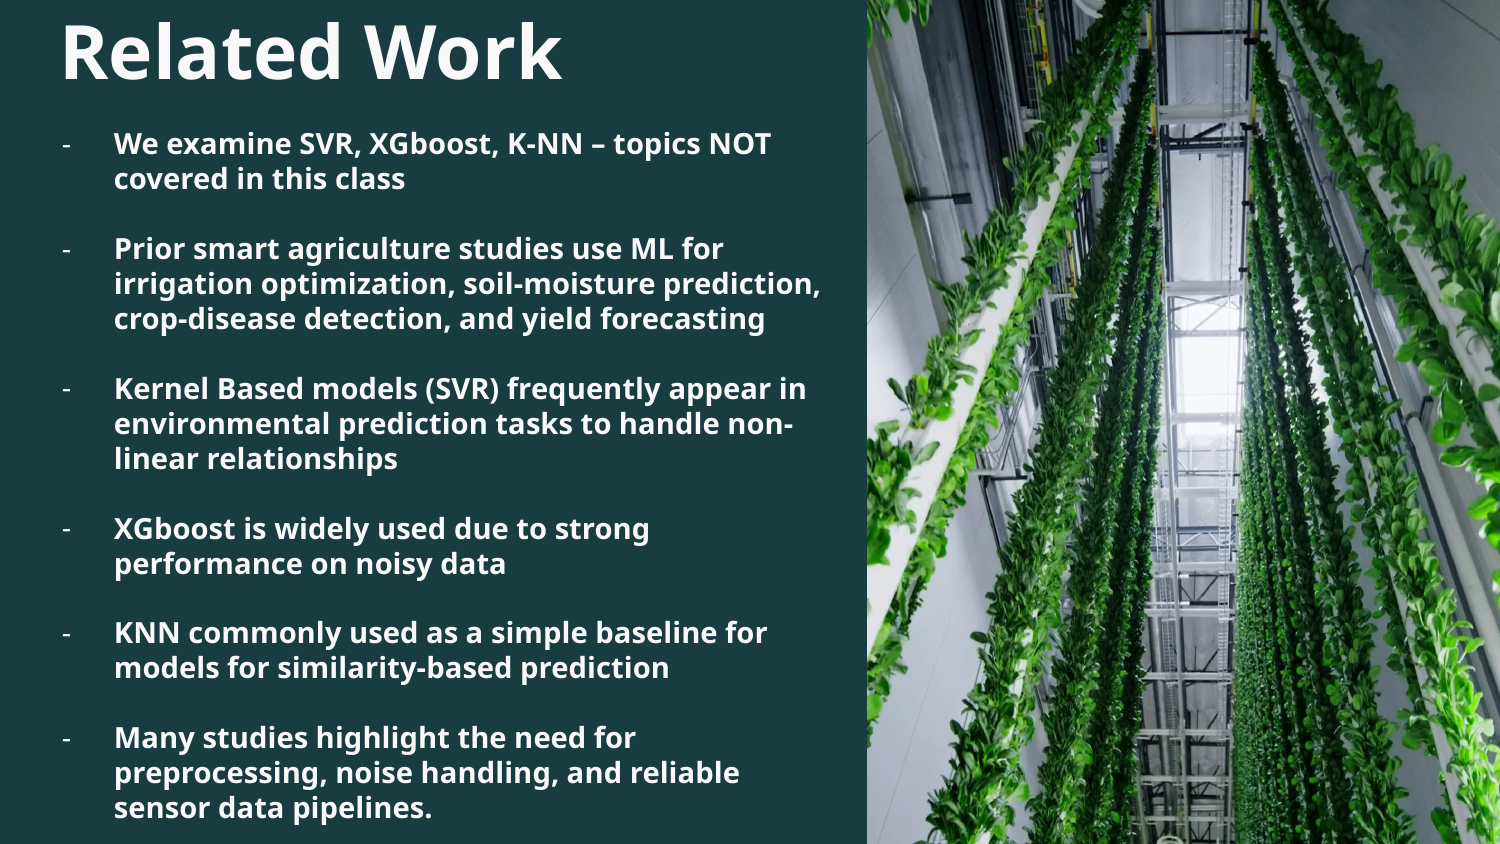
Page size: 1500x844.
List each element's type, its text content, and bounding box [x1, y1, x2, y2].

picture [867, 0, 1500, 844]
text_box Related Work [59, 35, 743, 75]
text_box We examine SVR, XGboost, K-NN – topics NOT covered in this class Prior smart agriculture studies use ML for irrigation optimization, soil-moisture prediction, crop-disease detection, and yield forecasting Kernel Based models (SVR) frequently appear in environmental prediction tasks to handle non-linear relationships XGboost is widely used due to strong performance on noisy data KNN commonly used as a simple baseline for models for similarity-based prediction Many studies highlight the need for preprocessing, noise handling, and reliable sensor data pipelines. [24, 110, 855, 820]
